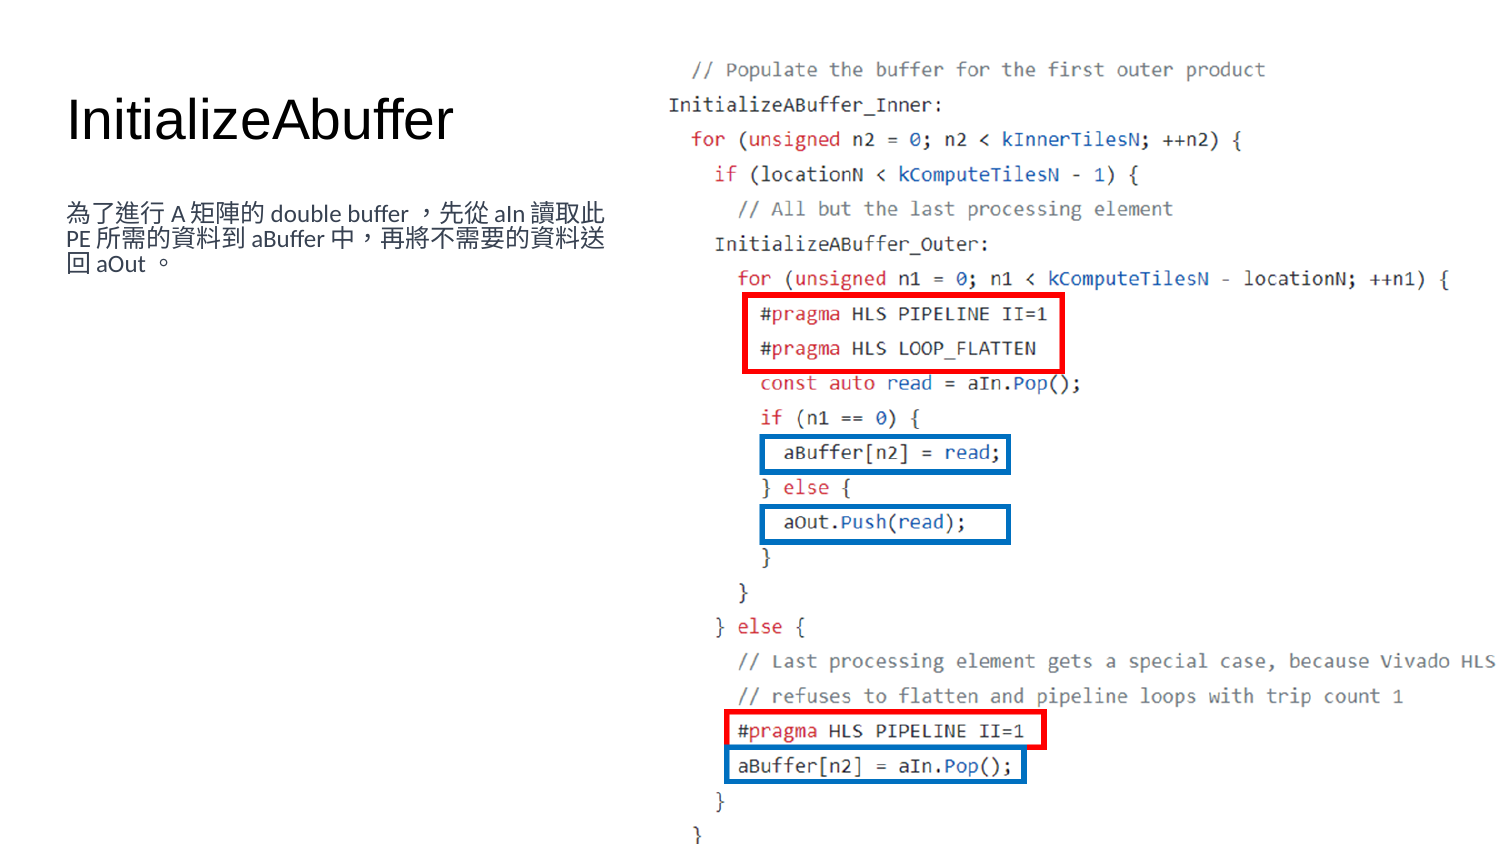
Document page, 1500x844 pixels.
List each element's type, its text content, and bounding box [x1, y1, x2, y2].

picture [659, 54, 1500, 844]
title InitializeAbuffer [51, 72, 654, 167]
list 為了進行A矩陣的double buffer，先從aIn讀取此PE所需的資料到aBuffer中，再將不需要的資料送回aOut。 [51, 189, 628, 750]
